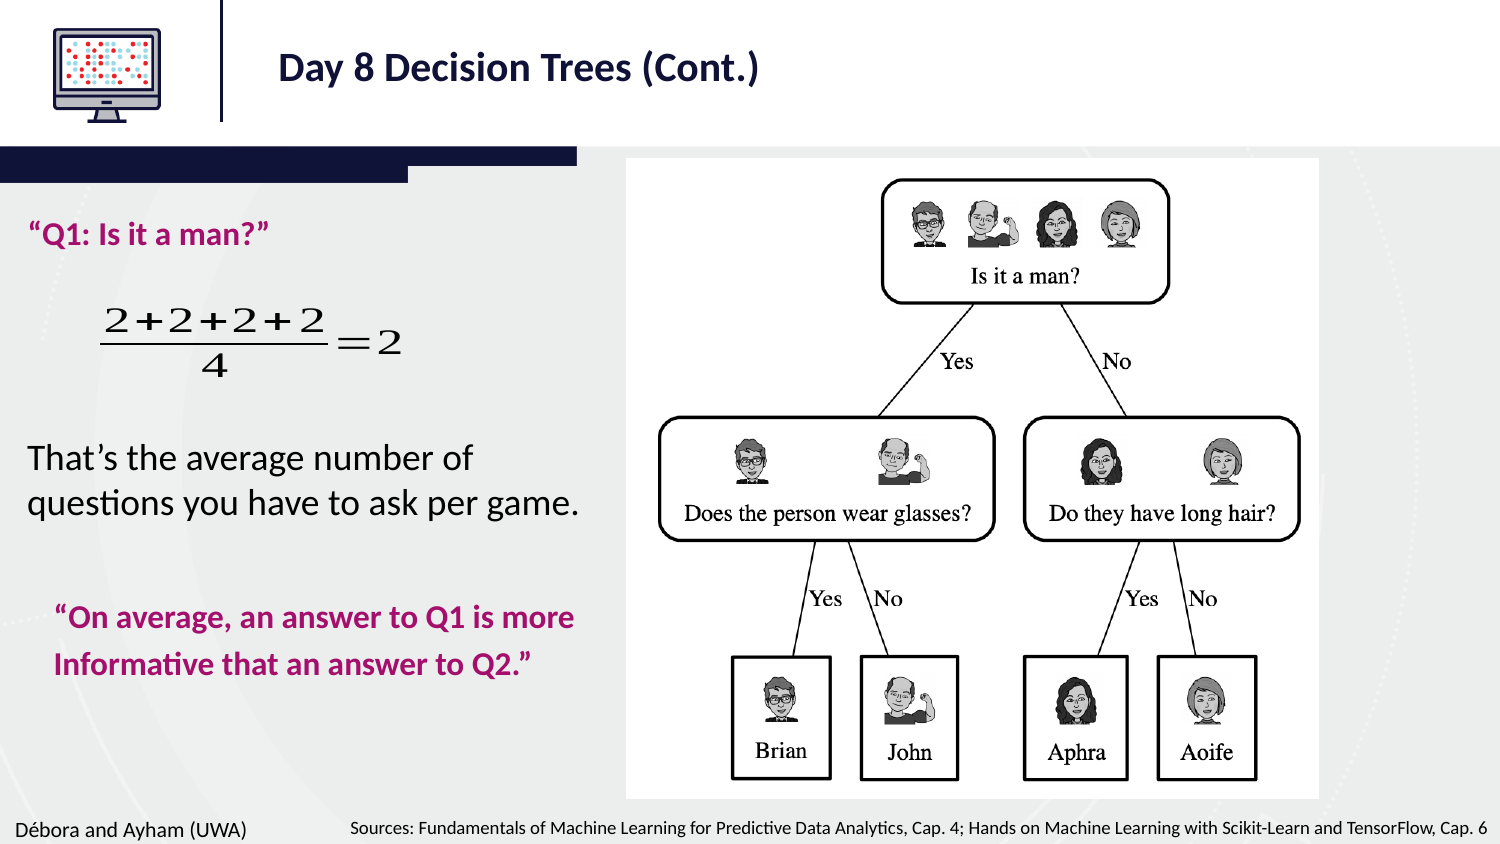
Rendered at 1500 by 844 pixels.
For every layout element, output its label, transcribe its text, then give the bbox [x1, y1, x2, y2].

list Débora and Ayham (UWA) [0, 808, 335, 844]
text_box That’s the average number of questions you have to ask per game. [12, 425, 601, 531]
list “On average, an answer to Q1 is more Informative that an answer to Q2.” [38, 588, 621, 649]
picture [0, 0, 1500, 808]
text_box Sources: Fundamentals of Machine Learning for Predictive Data Analytics, Cap. 4; Hands on Machine Learning with Scikit-Learn and TensorFlow, Cap. 6 [335, 808, 1500, 844]
list “Q1: Is it a man?” [12, 204, 621, 265]
list Day 8 Decision Trees (Cont.) [263, 32, 1404, 106]
